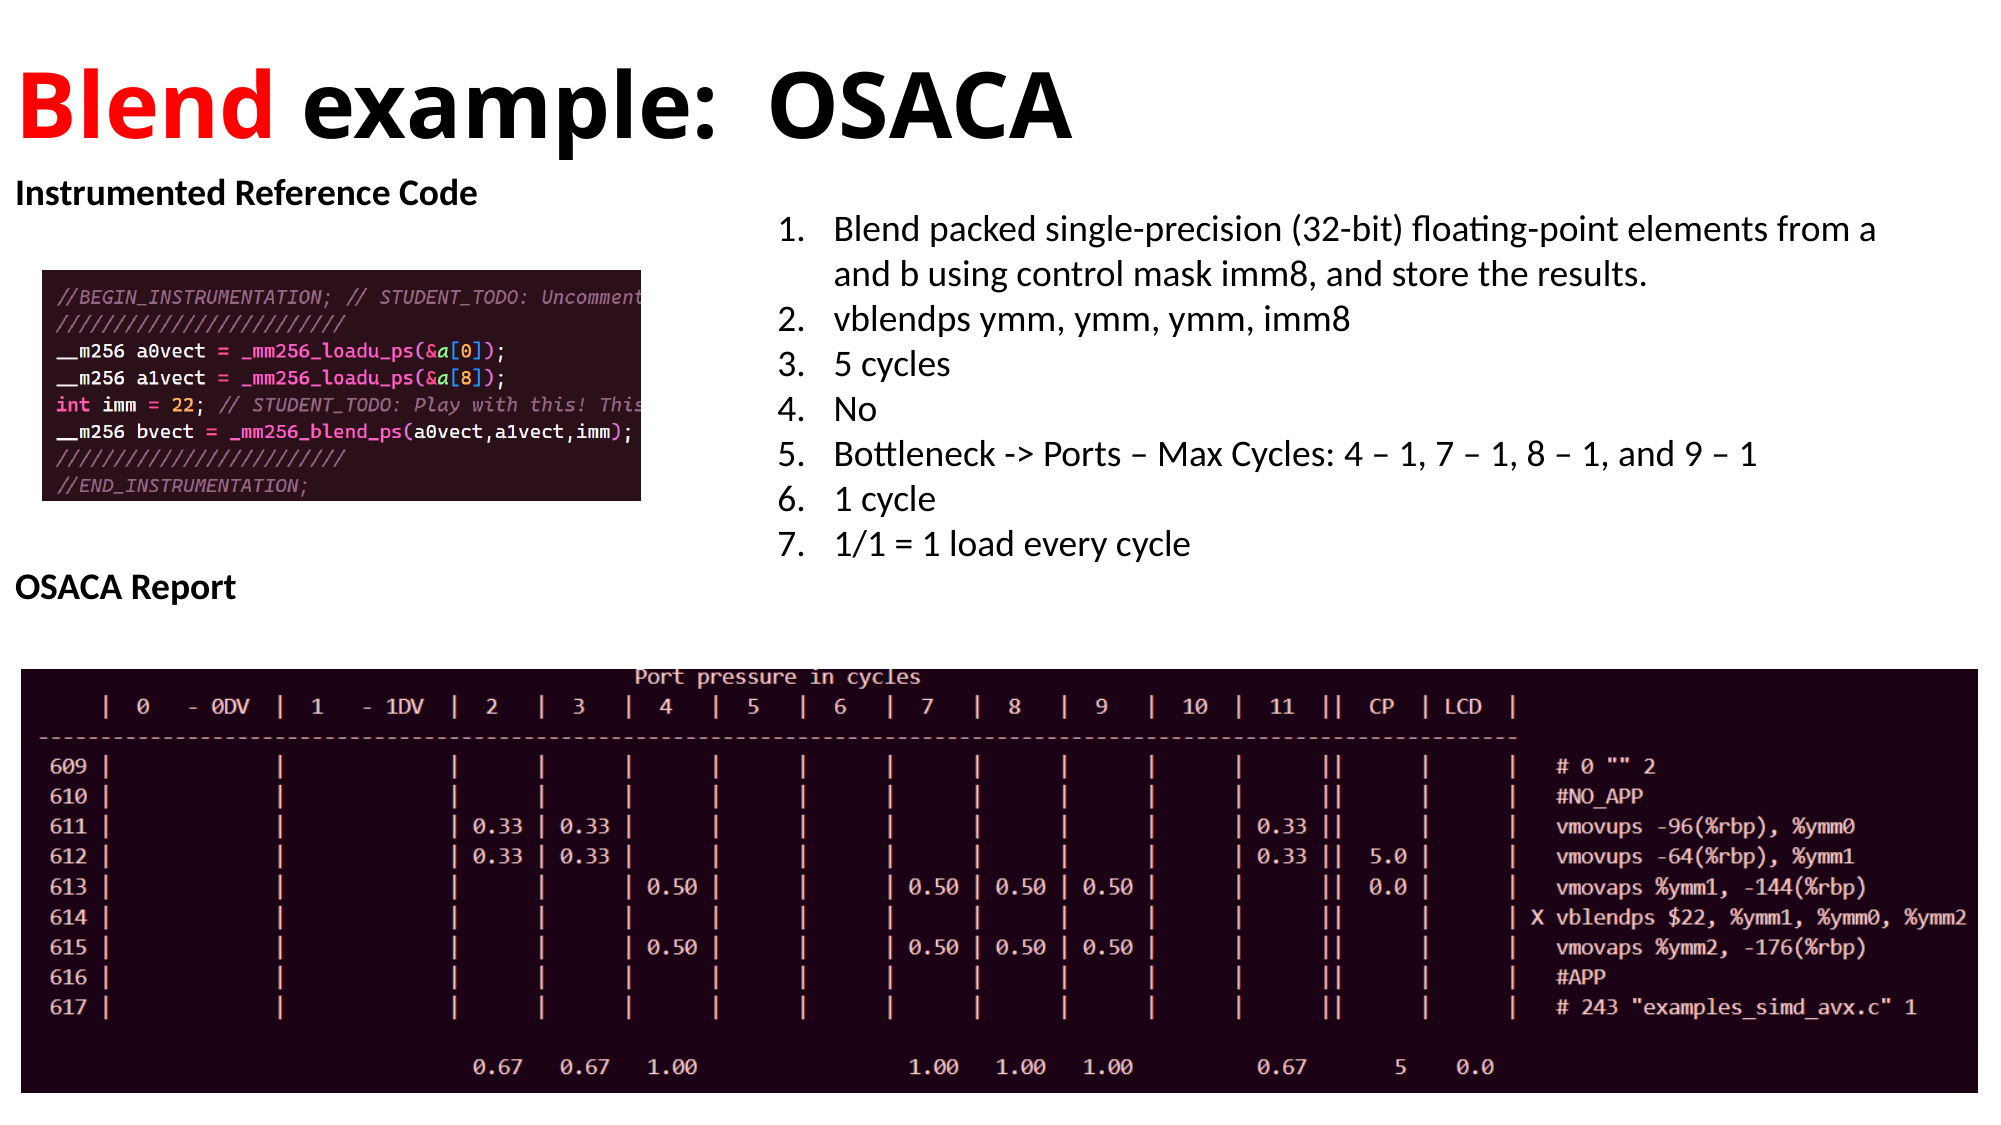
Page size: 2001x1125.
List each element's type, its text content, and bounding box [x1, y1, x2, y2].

text_box OSACA Report [0, 554, 646, 615]
title Blend example: OSACA [0, 0, 1726, 218]
text_box Instrumented Reference Code [0, 160, 646, 221]
picture [21, 669, 1978, 1093]
text_box Blend packed single-precision (32-bit) floating-point elements from a and b using control mask imm8, and store the results. vblendps ymm, ymm, ymm, imm8 5 cycles No Bottleneck -> Ports – Max Cycles: 4 – 1, 7 – 1, 8 – 1, and 9 – 1 1 cycle 1/1 = 1 load every cycle [762, 196, 1958, 572]
picture [42, 270, 641, 501]
